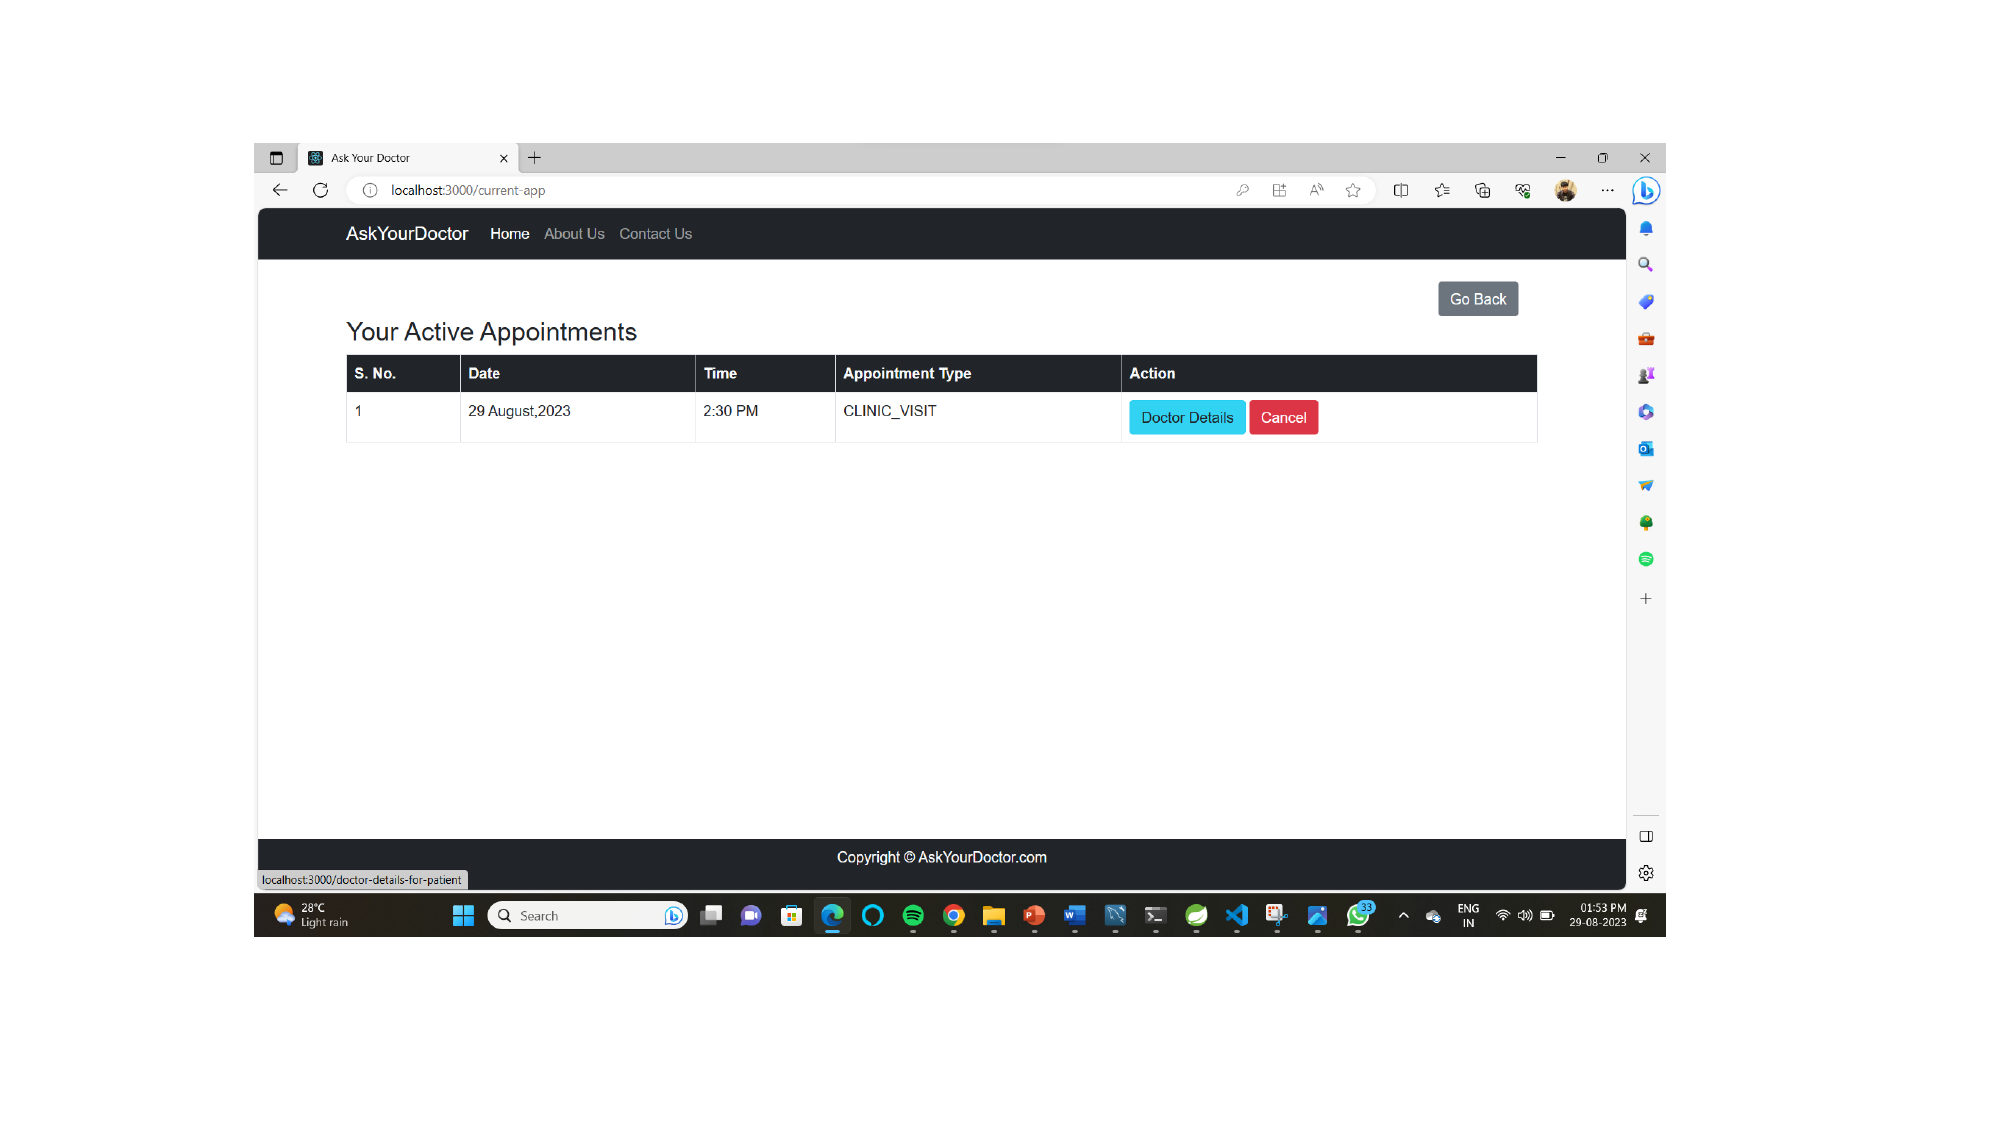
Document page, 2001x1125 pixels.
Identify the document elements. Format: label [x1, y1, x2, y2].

picture [254, 143, 1666, 937]
